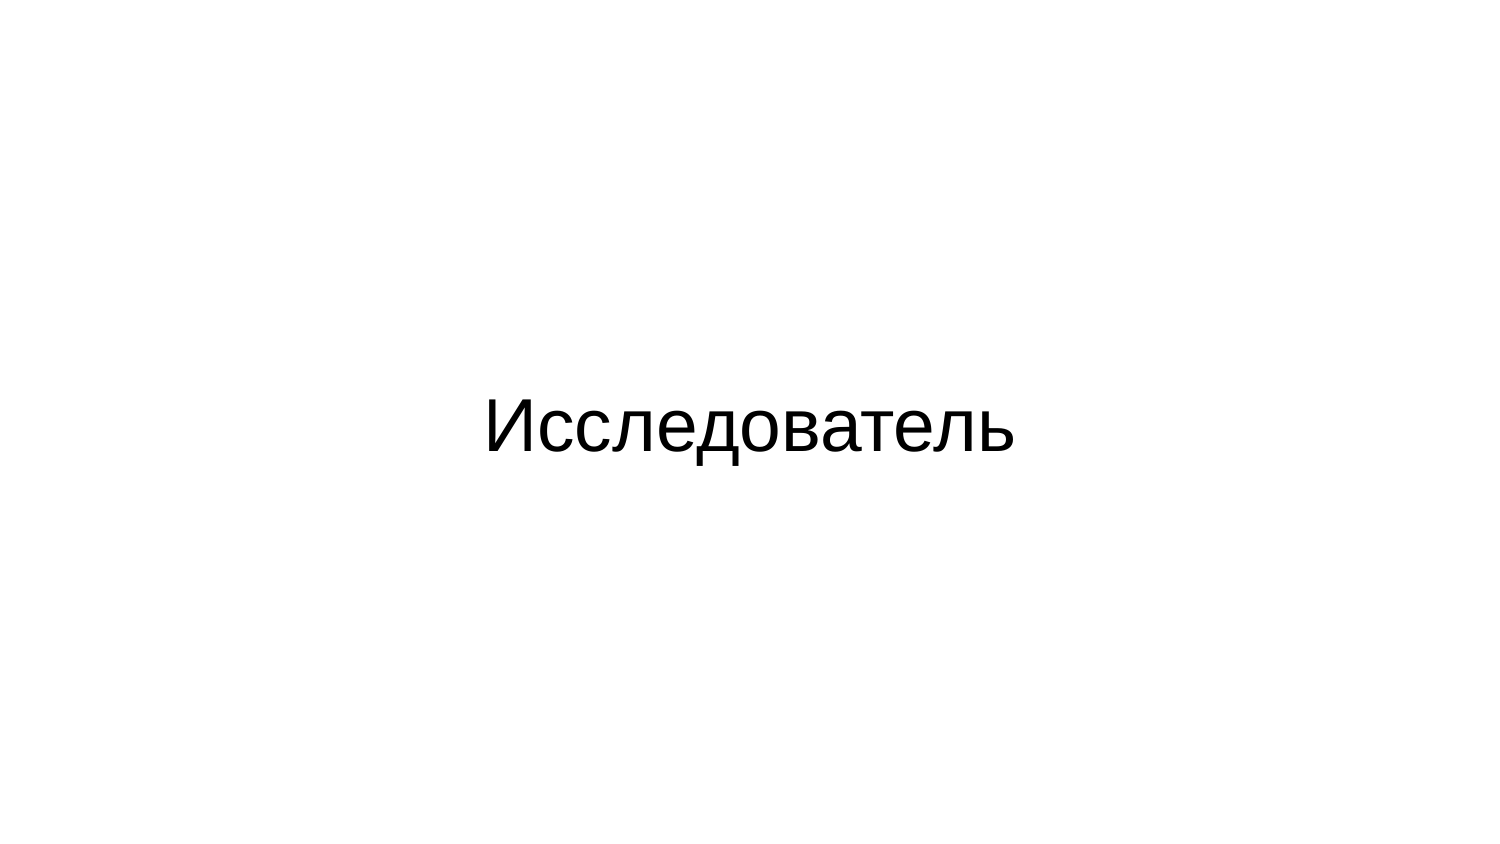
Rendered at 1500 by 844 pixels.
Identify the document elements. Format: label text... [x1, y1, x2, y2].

title Исследователь [51, 352, 1449, 491]
